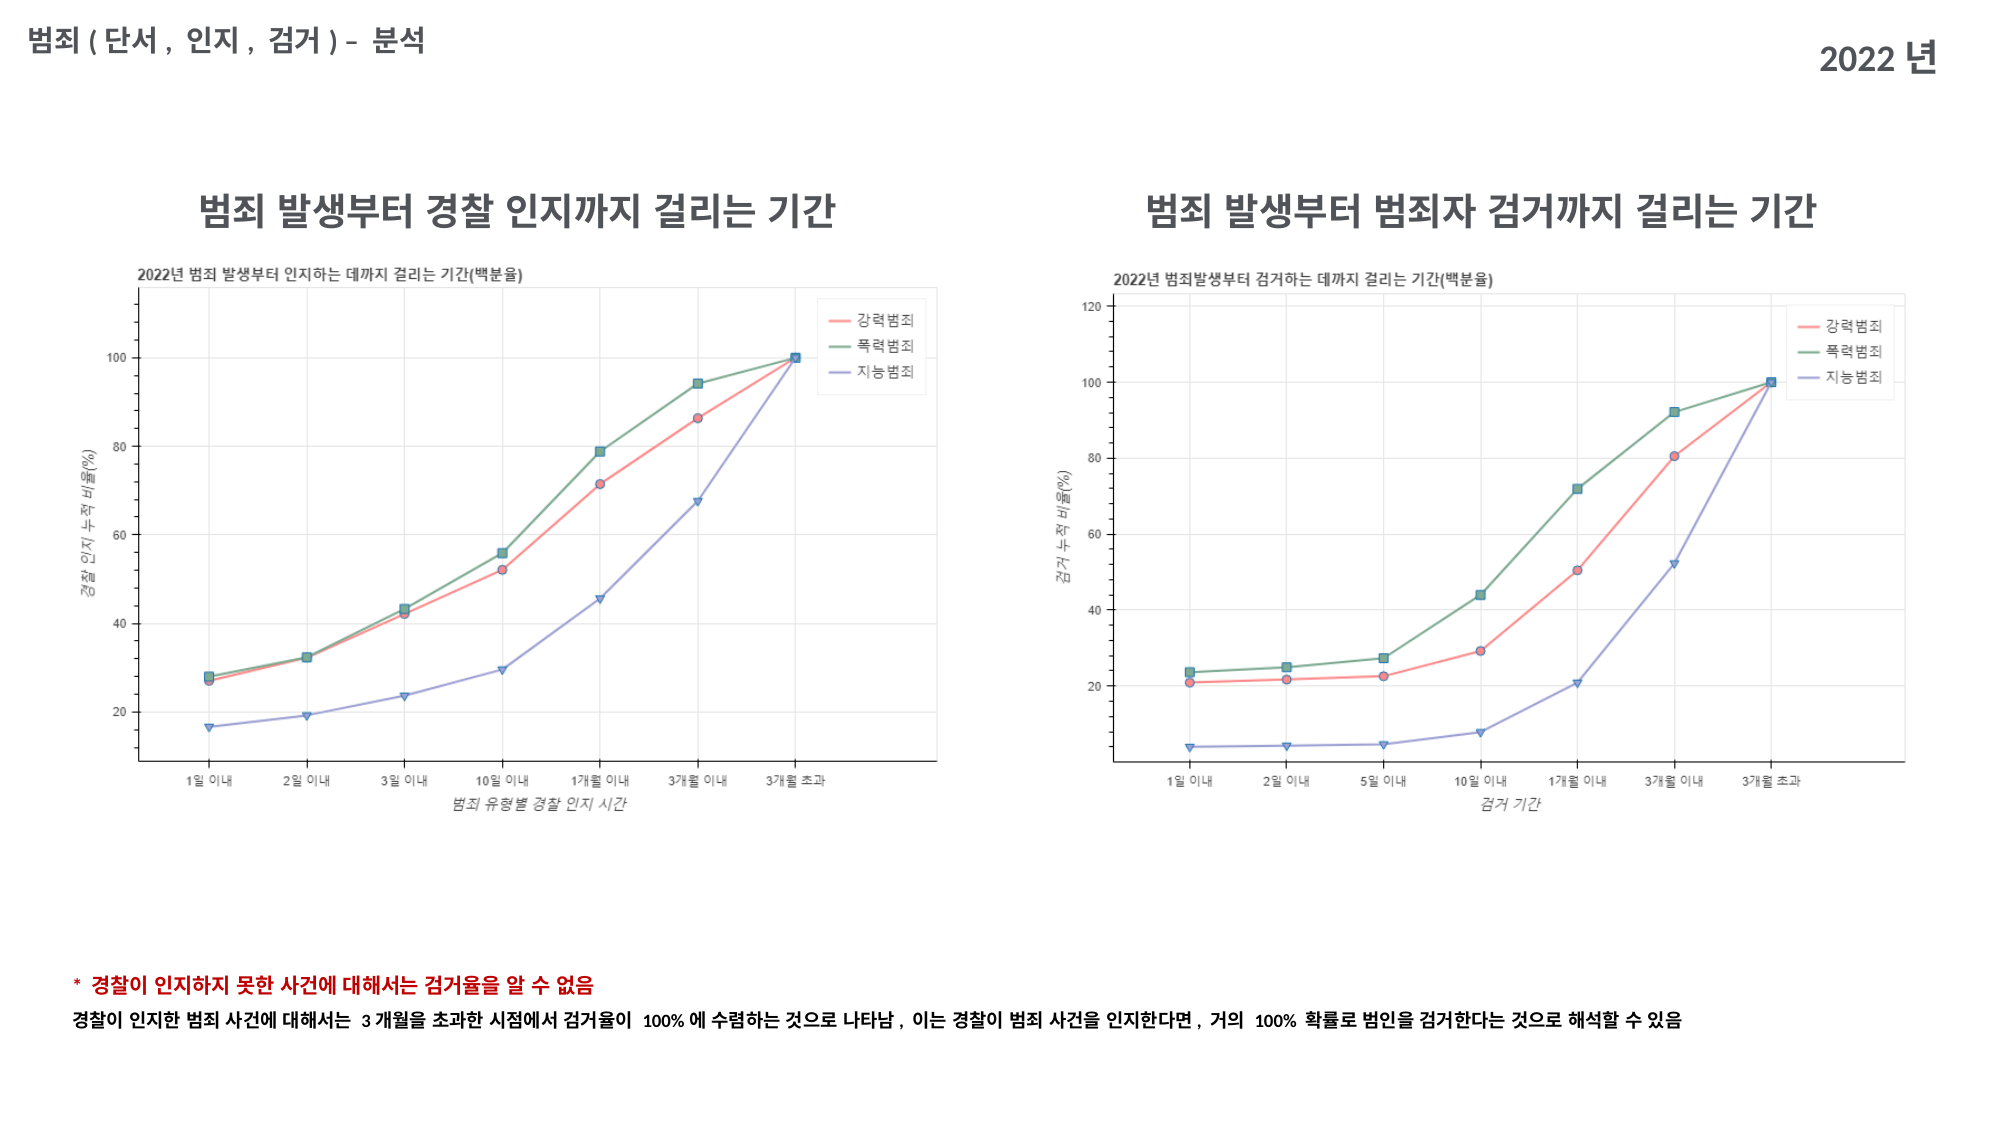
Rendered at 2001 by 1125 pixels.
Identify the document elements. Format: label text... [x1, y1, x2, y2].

picture [79, 258, 941, 820]
text_box 2022년 [1712, 27, 1954, 87]
text_box 범죄 발생부터 경찰 인지까지 걸리는 기간 [57, 181, 979, 241]
text_box * 경찰이 인지하지 못한 사건에 대해서는 검거율을 알 수 없음 경찰이 인지한 범죄 사건에 대해서는 3개월을 초과한 시점에서 검거율이 100%에 수렴하는 것으로 나타남, 이는 경찰이 범죄 사건을 인지한다면, 거의 100% 확률로 범인을 검거한다는 것으로 해석할 수 있음 [57, 952, 1954, 1039]
text_box 범죄(단서, 인지, 검거) – 분석 [12, 14, 1346, 65]
text_box 범죄 발생부터 범죄자 검거까지 걸리는 기간 [1021, 181, 1943, 241]
picture [1051, 258, 1909, 820]
